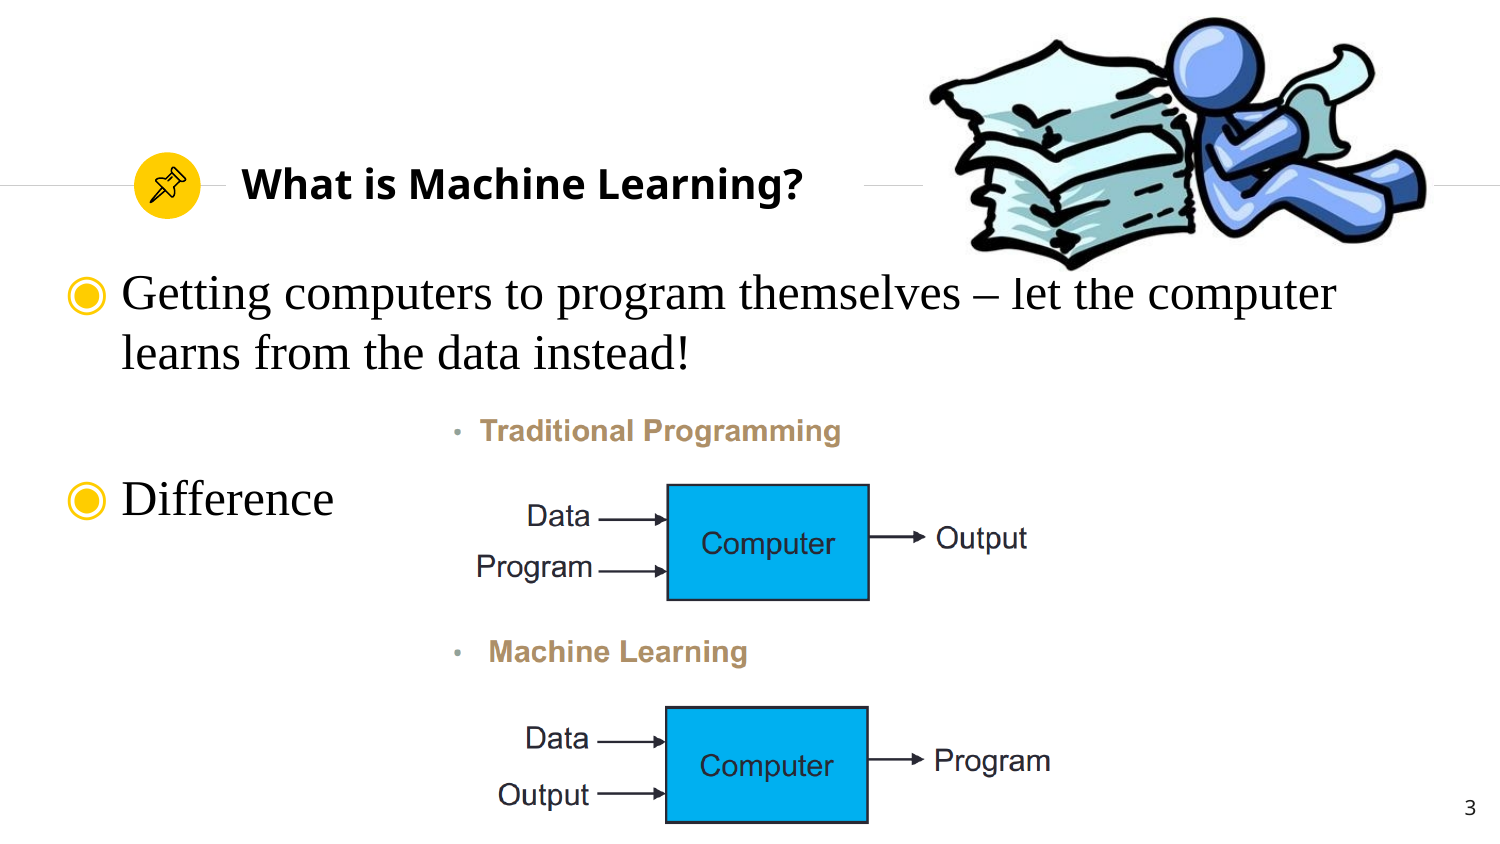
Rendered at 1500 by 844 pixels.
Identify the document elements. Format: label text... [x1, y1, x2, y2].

slide_number 3 [1401, 779, 1492, 844]
picture [923, 16, 1434, 278]
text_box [150, 166, 186, 203]
picture [440, 409, 1060, 834]
title What is Machine Learning? [226, 146, 863, 219]
list Getting computers to program themselves – let the computer learns from the data instead! Difference [50, 244, 1447, 756]
